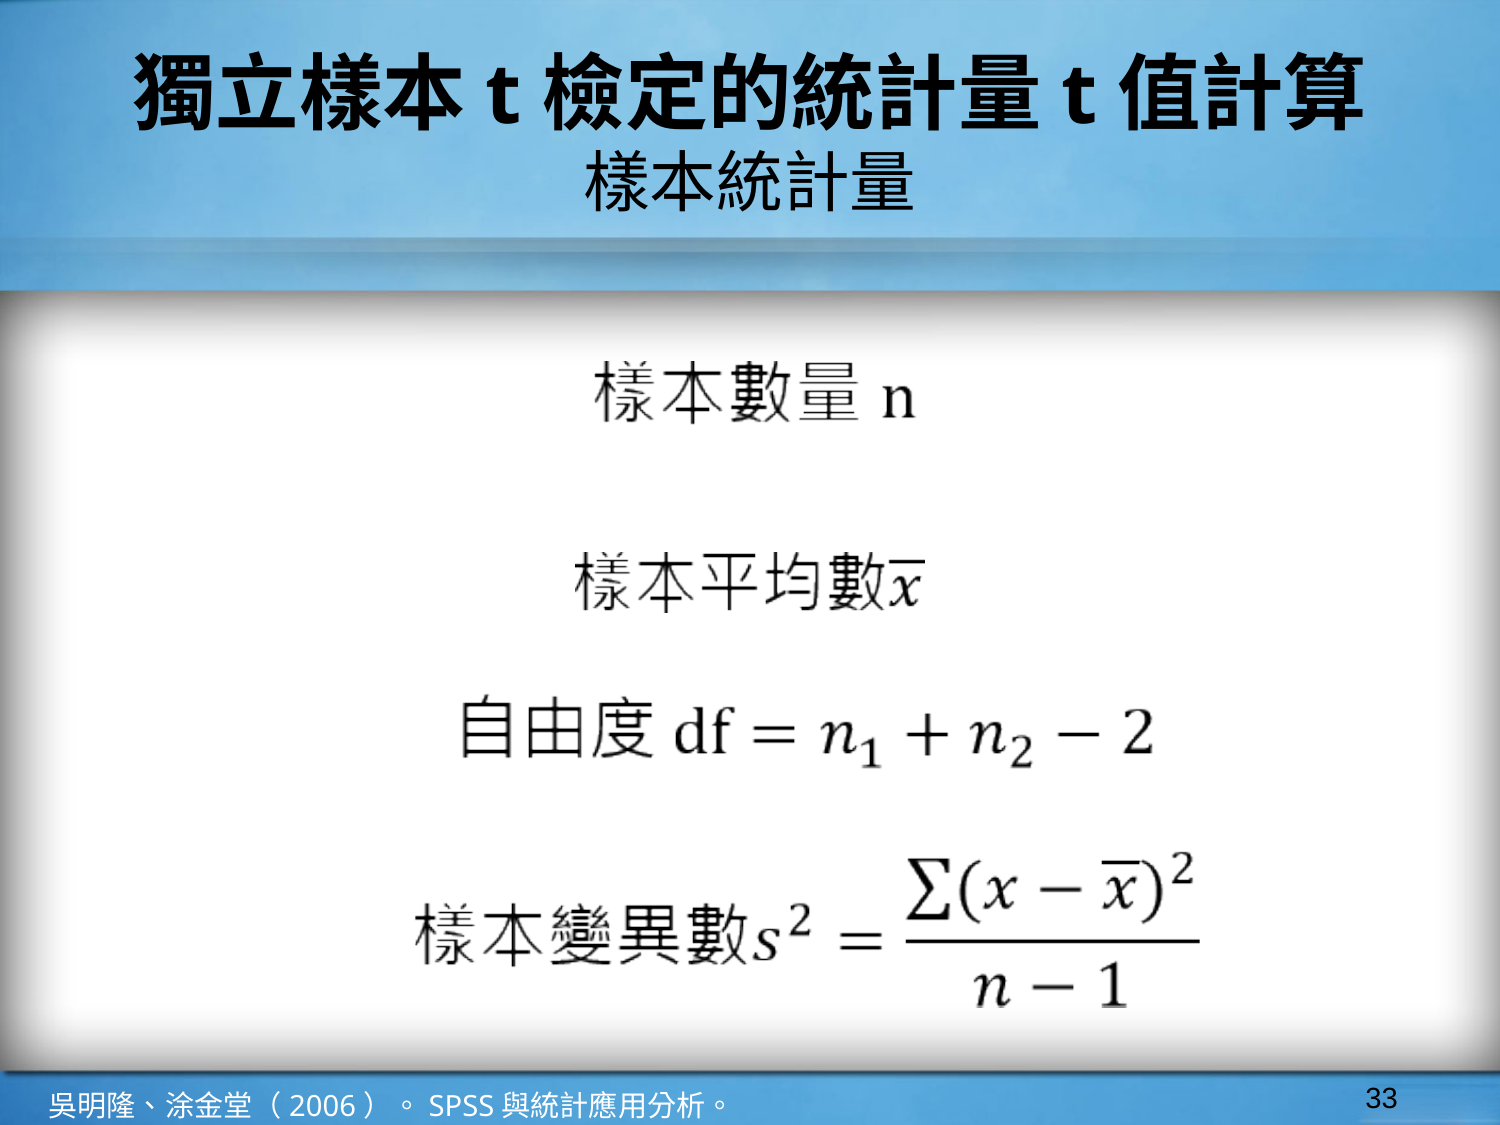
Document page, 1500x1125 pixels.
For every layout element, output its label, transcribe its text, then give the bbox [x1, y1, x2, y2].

picture [0, 0, 1500, 1125]
title 獨立樣本t檢定的統計量t值計算 樣本統計量 [78, 27, 1422, 232]
slide_number ‹#› [1350, 1074, 1488, 1118]
subtitle 吳明隆、涂金堂（2006）。SPSS與統計應用分析。 [3, 1080, 1374, 1125]
